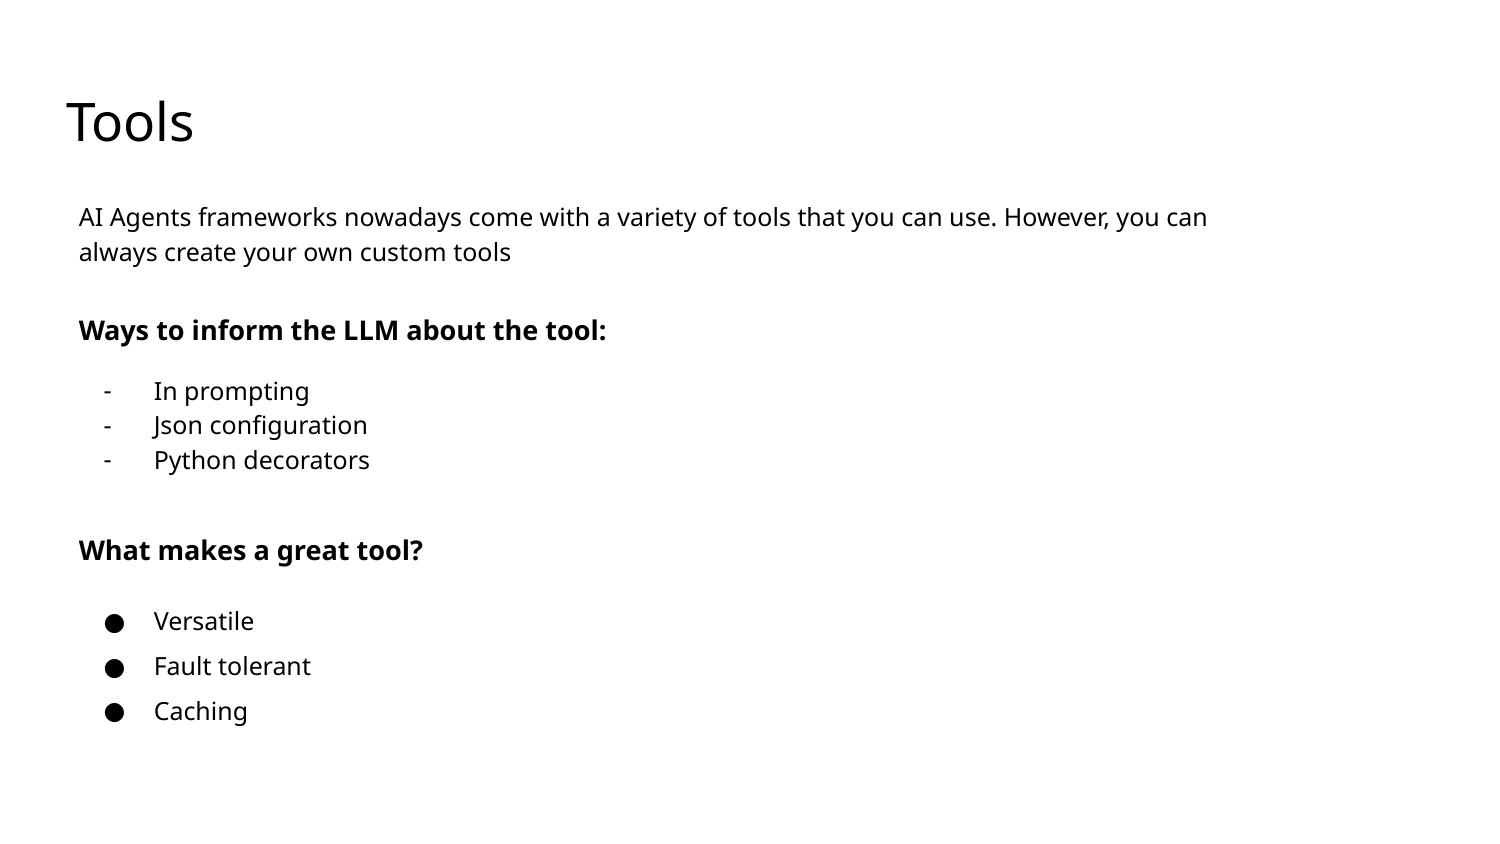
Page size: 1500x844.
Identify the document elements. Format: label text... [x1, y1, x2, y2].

list What makes a great tool? Versatile Fault tolerant Caching [63, 513, 1462, 821]
text_box AI Agents frameworks nowadays come with a variety of tools that you can use. However, you can always create your own custom tools [63, 182, 1242, 282]
title Tools [51, 72, 1449, 167]
text_box Ways to inform the LLM about the tool: In prompting Json configuration Python decorators [63, 293, 743, 489]
